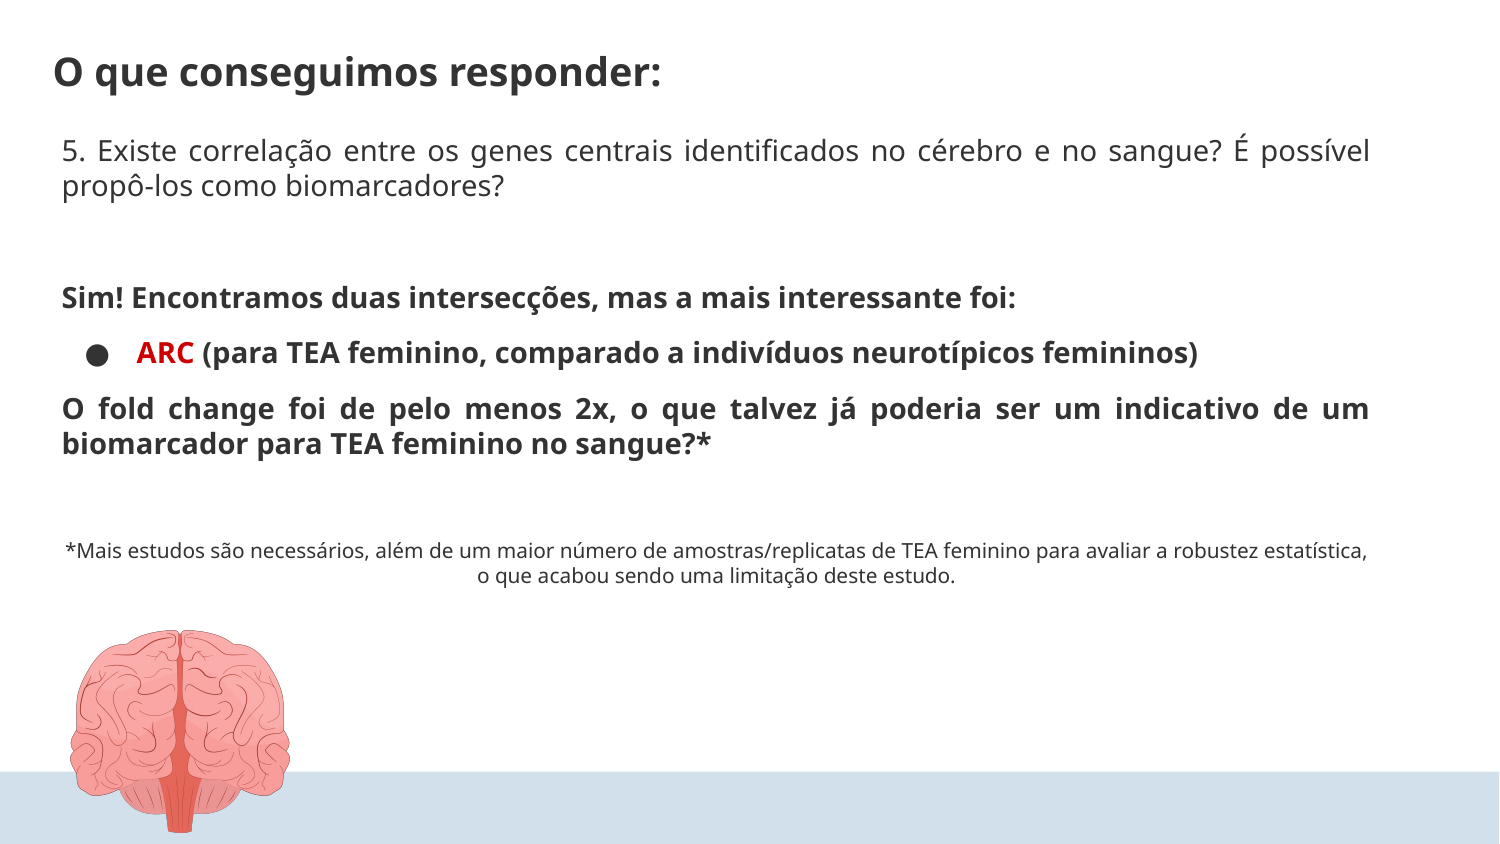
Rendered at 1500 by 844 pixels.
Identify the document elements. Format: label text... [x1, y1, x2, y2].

picture [46, 612, 306, 844]
subtitle 5. Existe correlação entre os genes centrais identificados no cérebro e no sangue? É possível propô-los como biomarcadores? Sim! Encontramos duas intersecções, mas a mais interessante foi: ARC (para TEA feminino, comparado a indivíduos neurotípicos femininos) O fold change foi de pelo menos 2x, o que talvez já poderia ser um indicativo de um biomarcador para TEA feminino no sangue?* *Mais estudos são necessários, além de um maior número de amostras/replicatas de TEA feminino para avaliar a robustez estatística, o que acabou sendo uma limitação deste estudo. [46, 124, 1387, 539]
subtitle O que conseguimos responder: [37, 31, 1463, 124]
